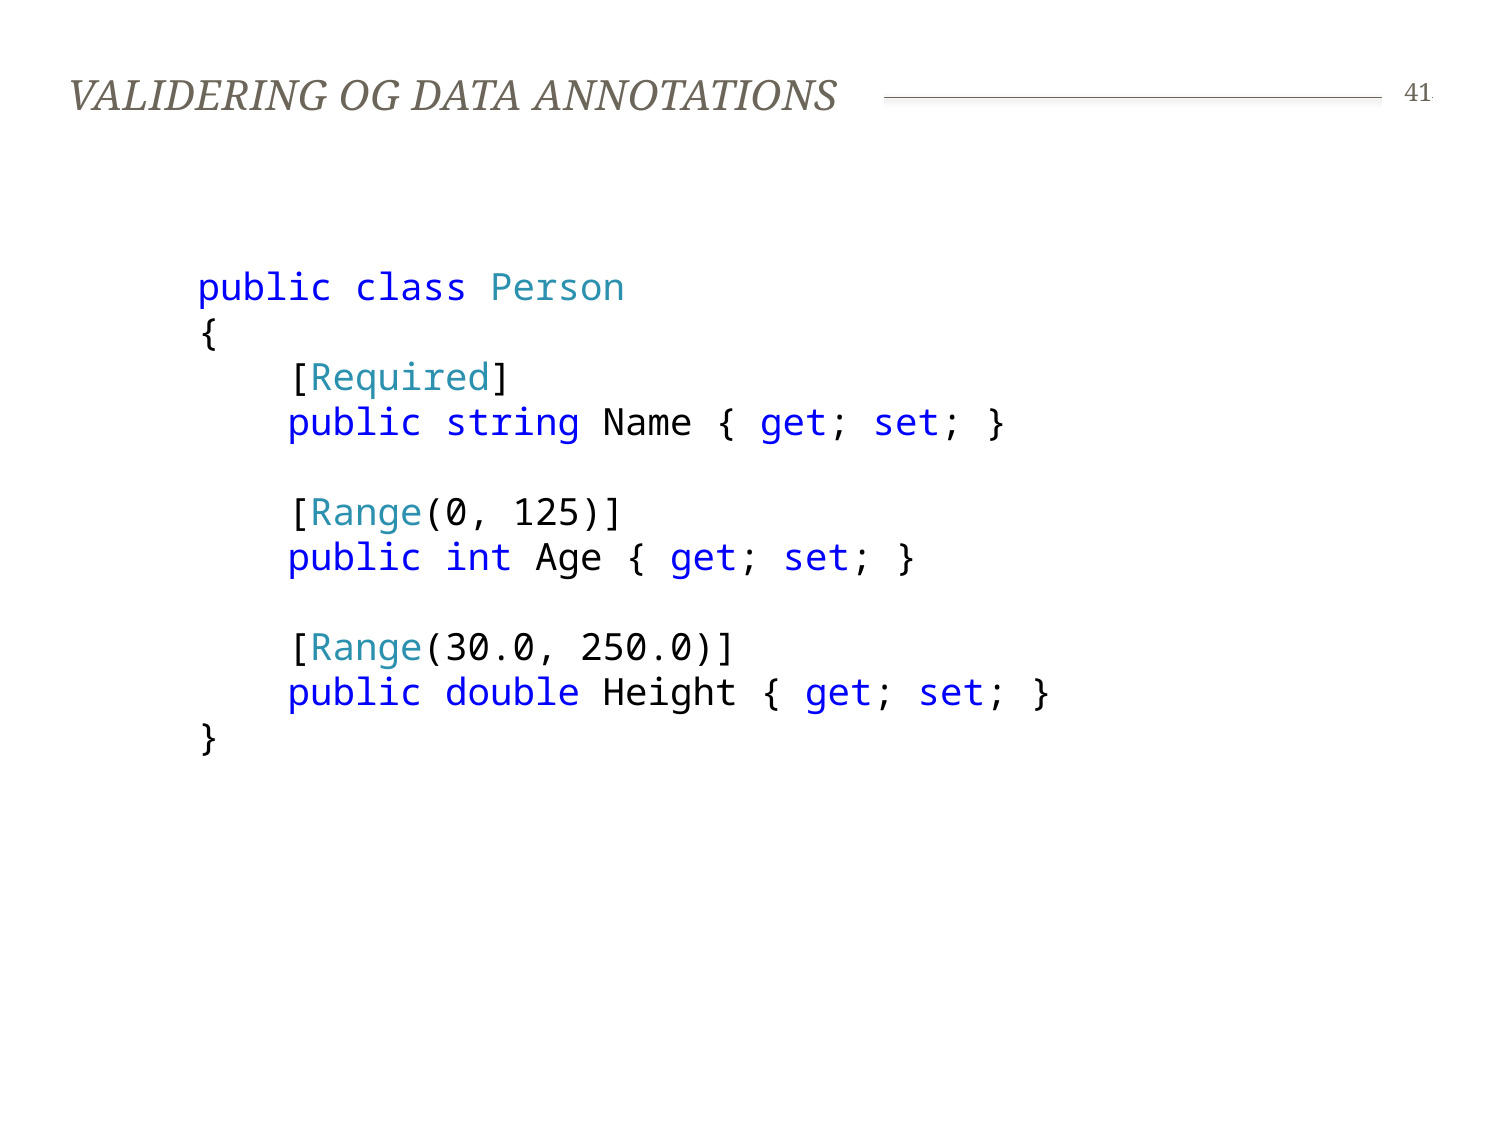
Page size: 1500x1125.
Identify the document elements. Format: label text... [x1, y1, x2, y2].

slide_number 41 [1381, 70, 1433, 117]
text_box public class Person { [Required] public string Name { get; set; } [Range(0, 125)] public int Age { get; set; } [Range(30.0, 250.0)] public double Height { get; set; } } [183, 255, 1220, 766]
title Validering og Data Annotations [52, 68, 885, 120]
